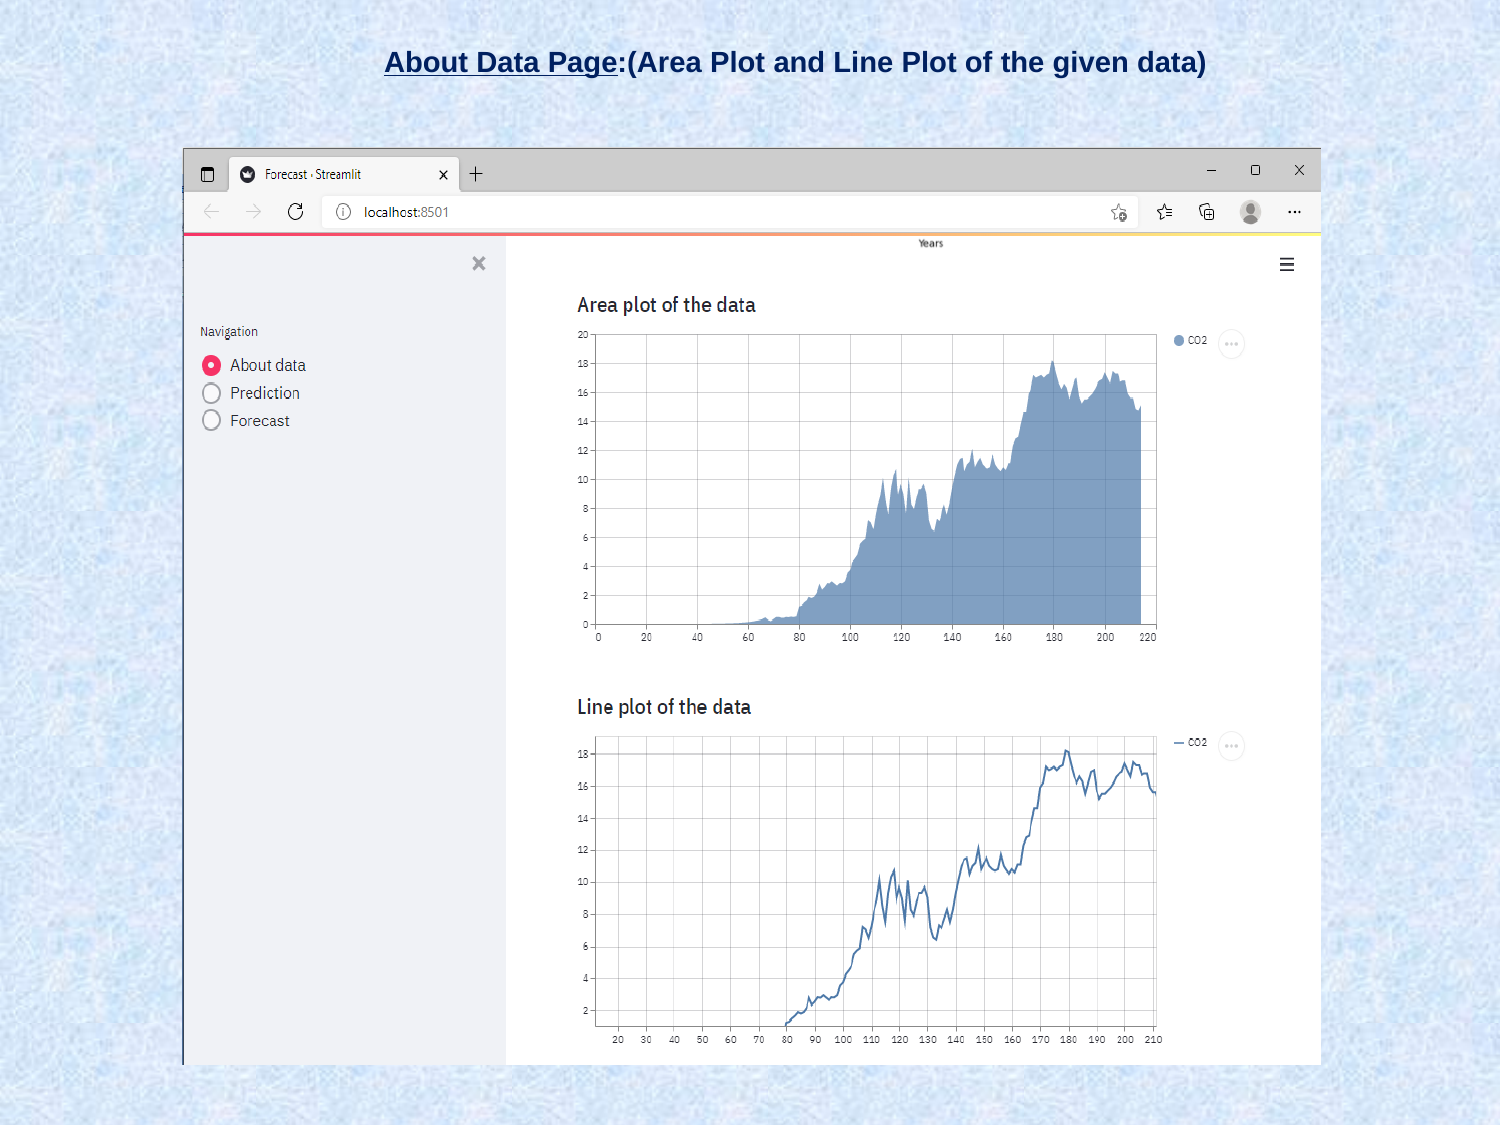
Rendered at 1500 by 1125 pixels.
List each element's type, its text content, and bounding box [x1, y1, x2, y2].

picture [0, 0, 1500, 1125]
text_box About Data Page:(Area Plot and Line Plot of the given data) [369, 36, 1223, 86]
